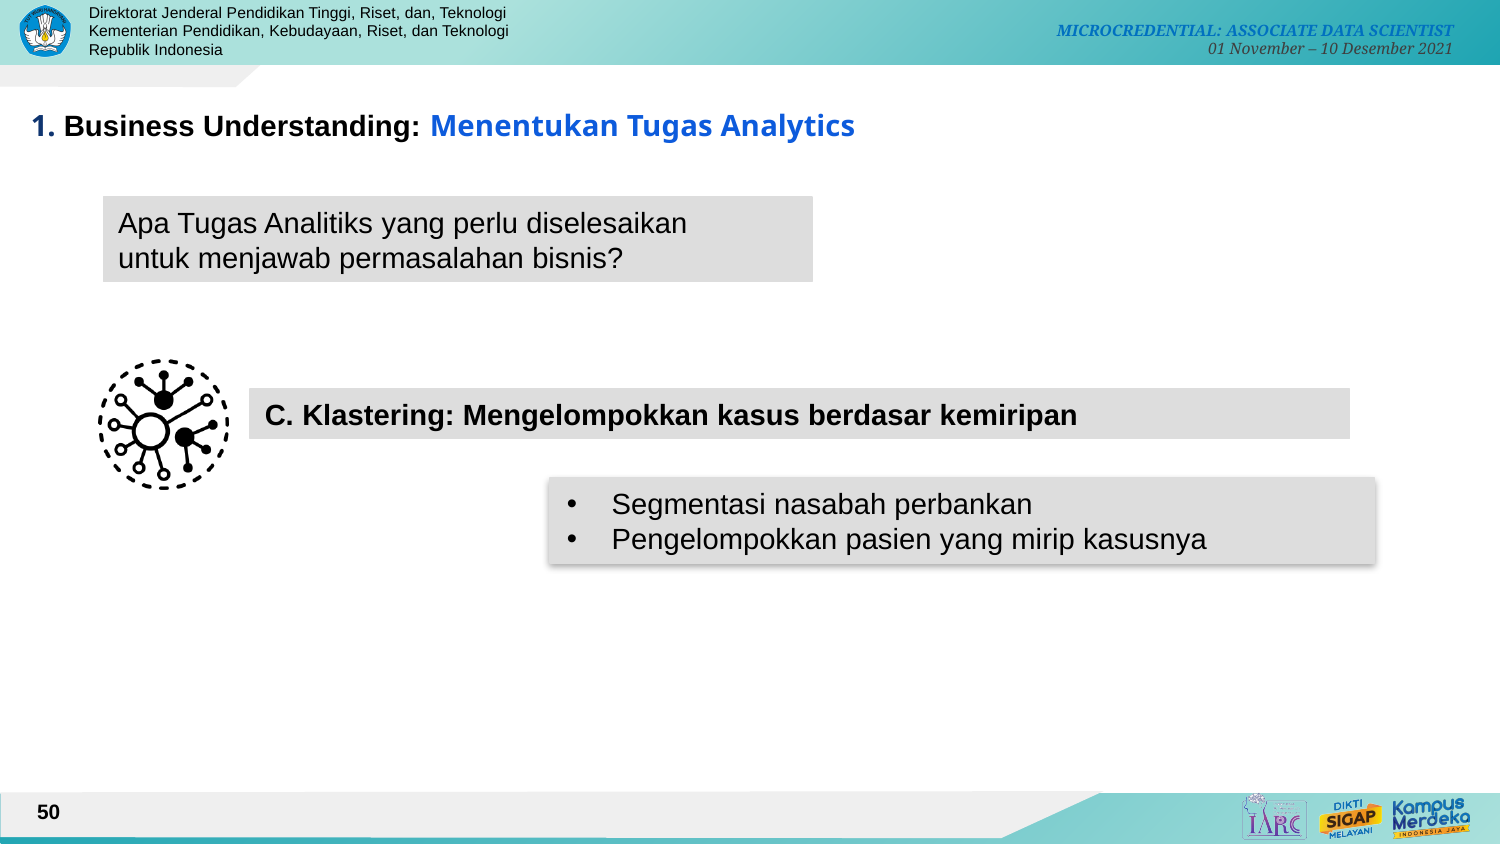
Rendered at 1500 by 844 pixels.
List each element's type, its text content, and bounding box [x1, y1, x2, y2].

picture [97, 358, 229, 490]
picture [1393, 798, 1470, 839]
text_box C. Klastering: Mengelompokkan kasus berdasar kemiripan [249, 388, 1350, 439]
text_box Segmentasi nasabah perbankan Pengelompokkan pasien yang mirip kasusnya [549, 478, 1375, 563]
picture [1237, 790, 1311, 843]
text_box Apa Tugas Analitiks yang perlu diselesaikan untuk menjawab permasalahan bisnis? [103, 196, 813, 282]
picture [1319, 796, 1382, 842]
text_box 50 [0, 788, 75, 834]
picture [16, 3, 74, 61]
text_box 1. Business Understanding: Menentukan Tugas Analytics [16, 99, 1479, 193]
